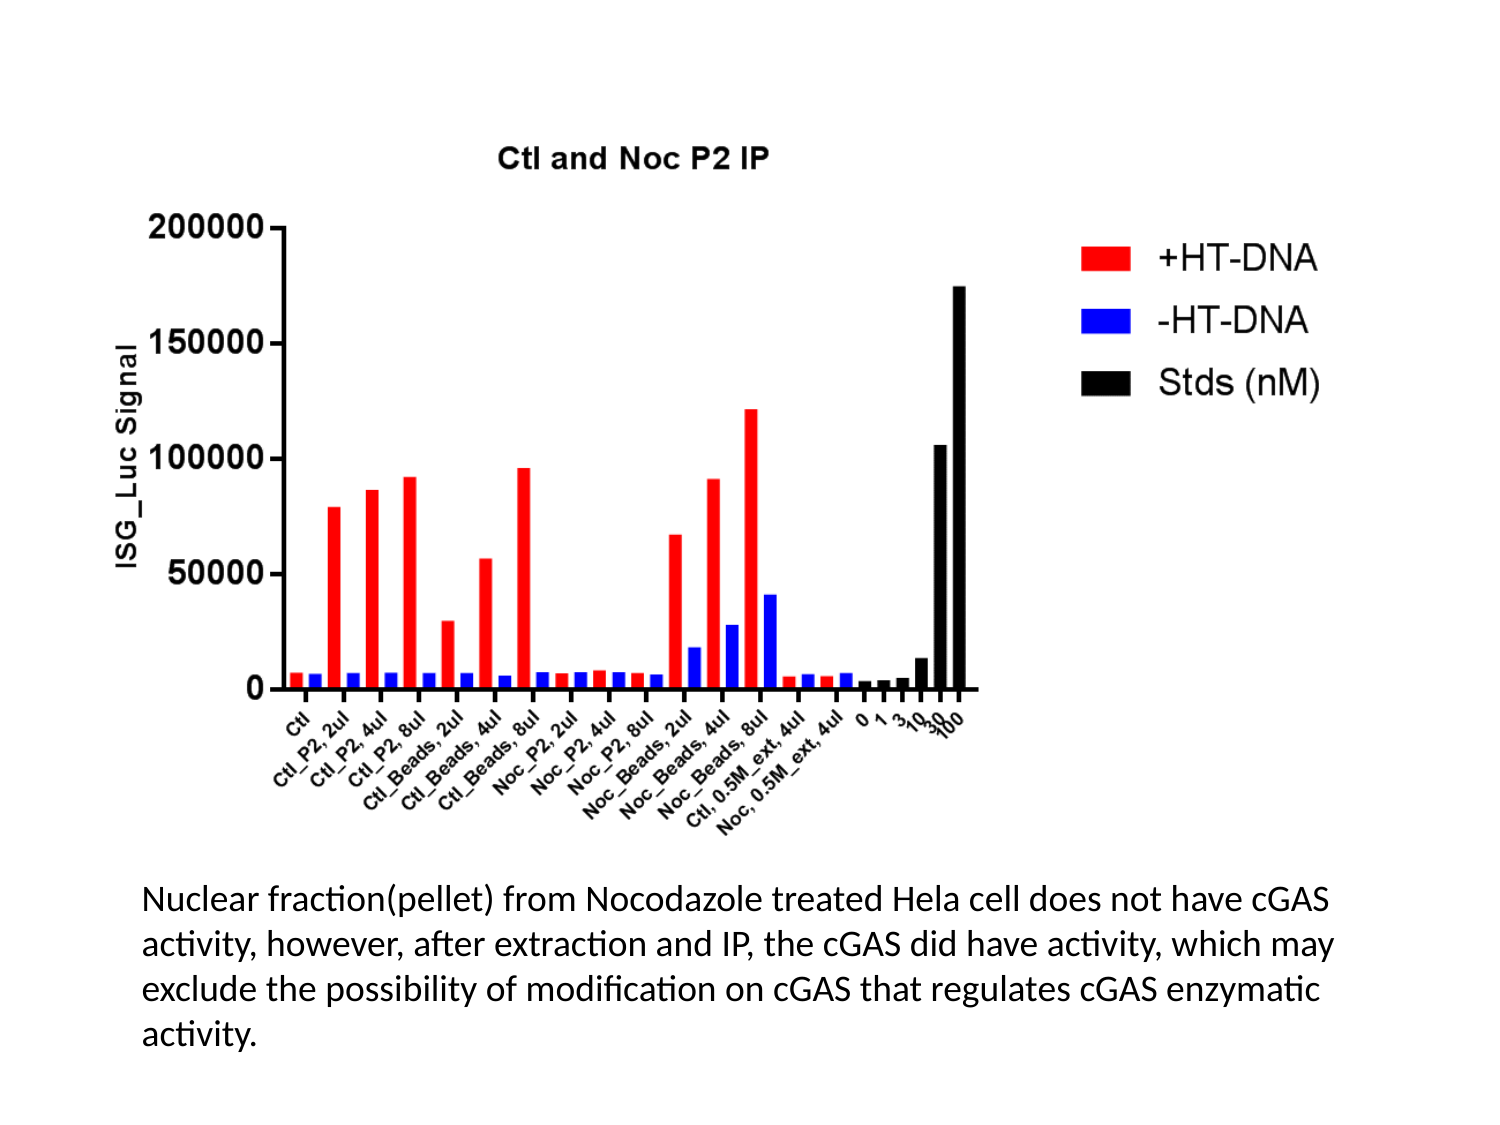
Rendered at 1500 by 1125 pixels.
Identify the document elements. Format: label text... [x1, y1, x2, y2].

picture [89, 129, 1334, 851]
text_box Nuclear fraction(pellet) from Nocodazole treated Hela cell does not have cGAS activity, however, after extraction and IP, the cGAS did have activity, which may exclude the possibility of modification on cGAS that regulates cGAS enzymatic activity. [126, 866, 1383, 1061]
